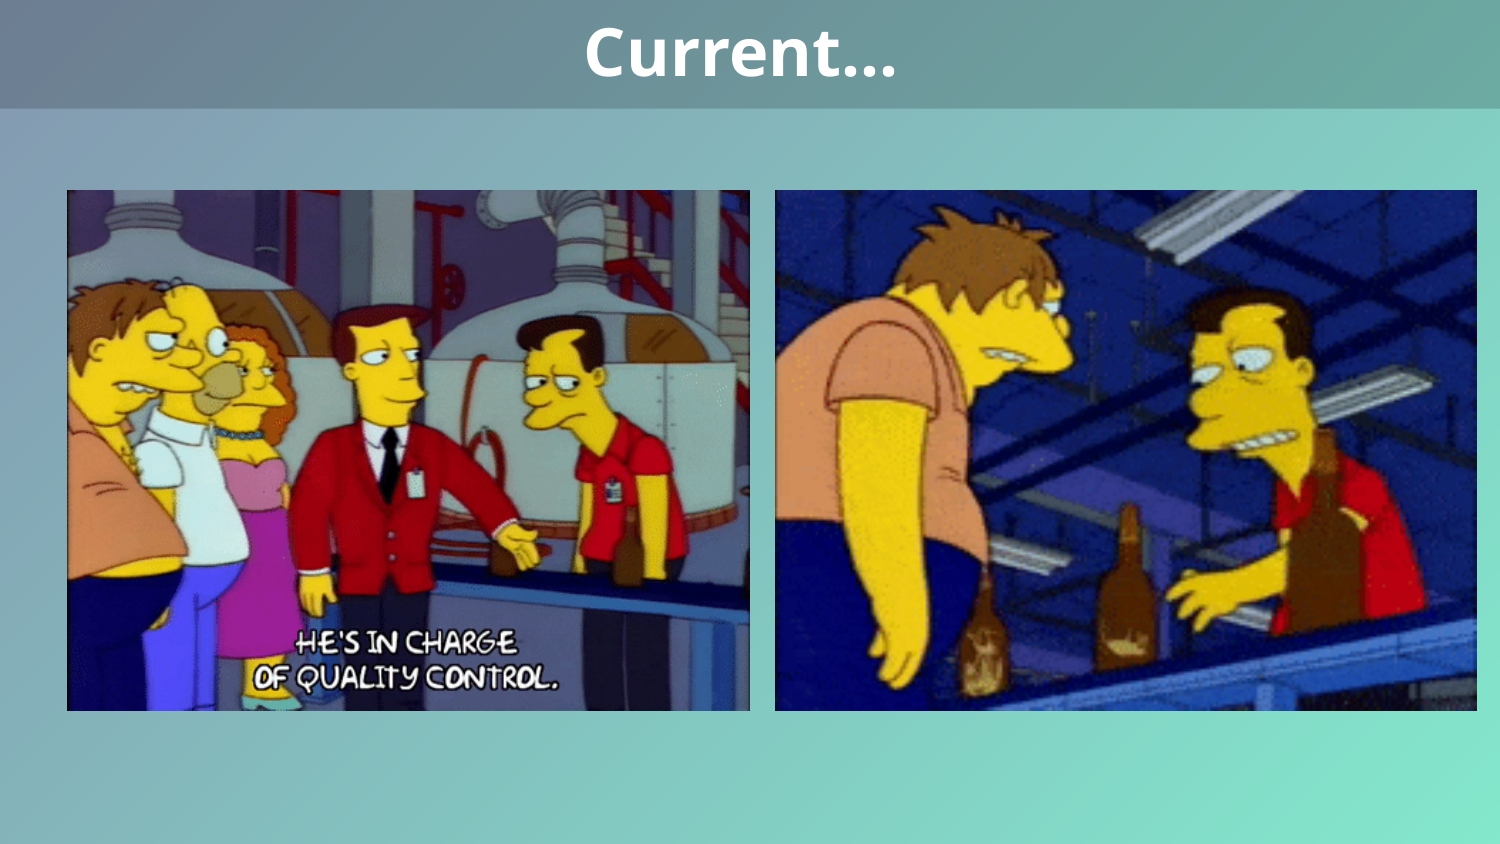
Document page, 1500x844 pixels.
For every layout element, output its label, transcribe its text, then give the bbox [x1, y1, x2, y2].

picture [775, 190, 1477, 711]
picture [67, 190, 750, 711]
text_box Current… [0, 0, 1500, 109]
